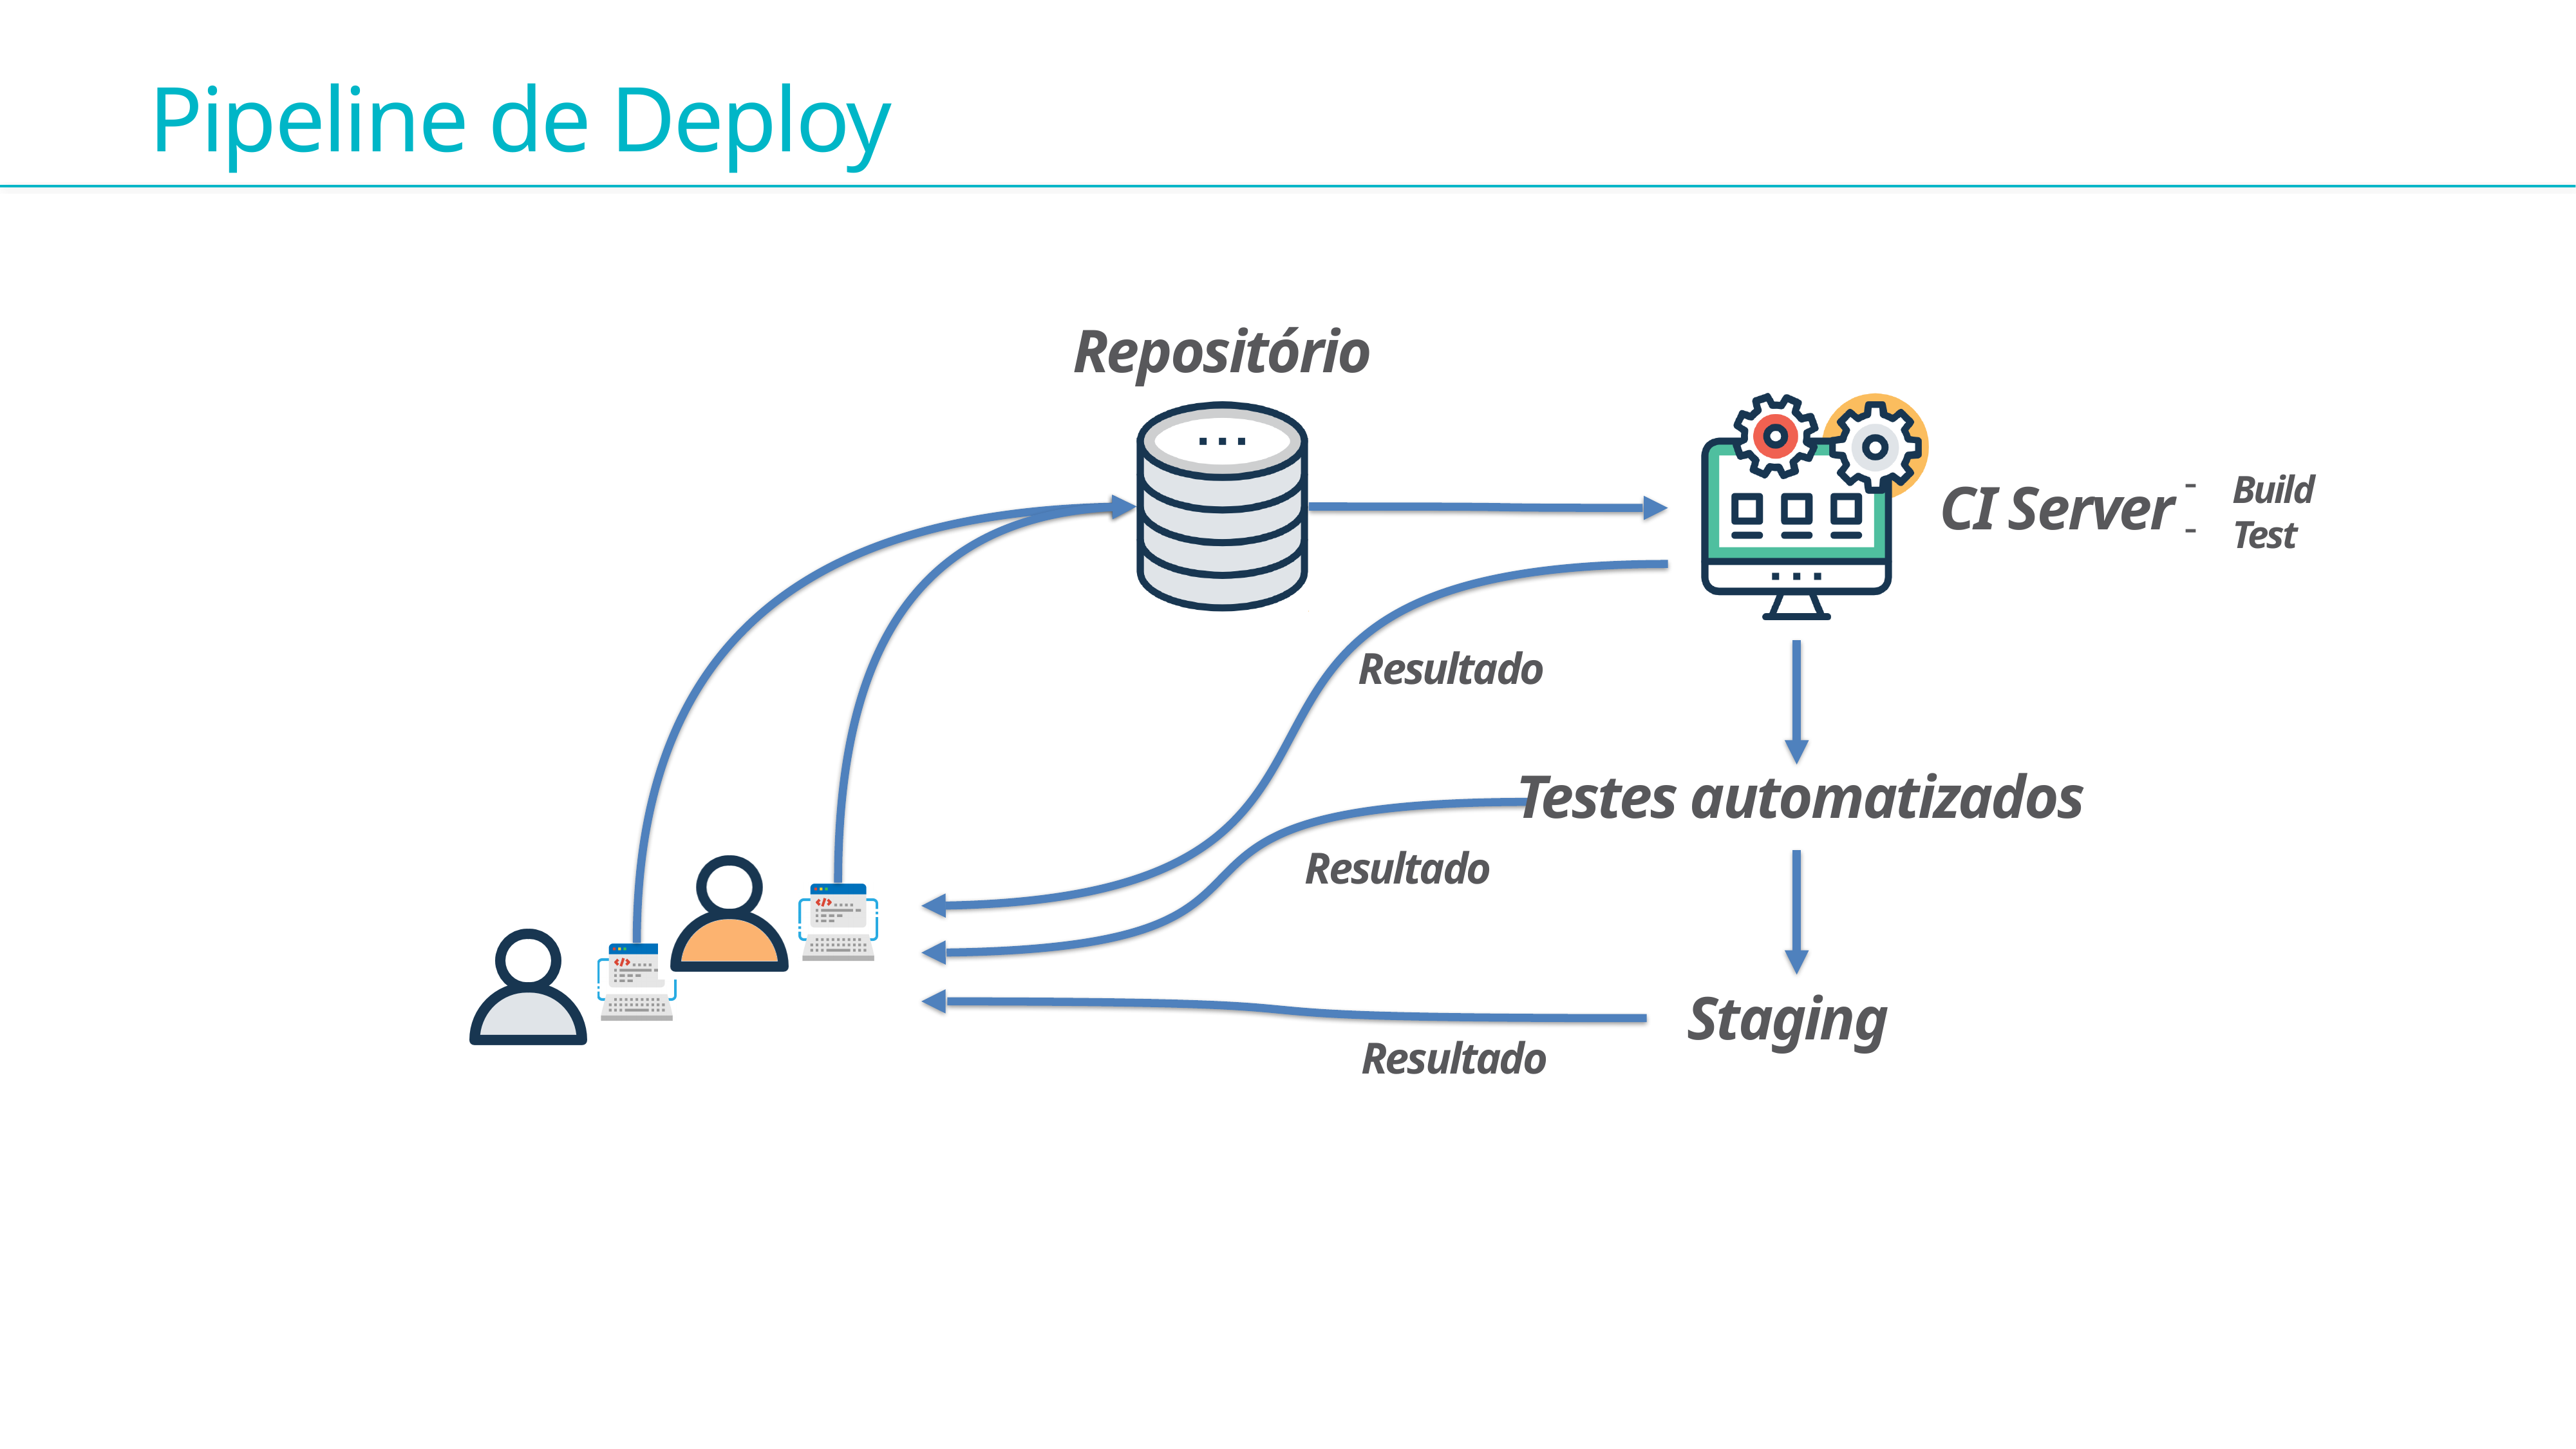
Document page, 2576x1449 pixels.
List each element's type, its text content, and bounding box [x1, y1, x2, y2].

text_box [456, 925, 677, 1054]
text_box Pipeline de Deploy [139, 57, 901, 175]
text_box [921, 1001, 1647, 1019]
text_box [658, 851, 668, 980]
text_box Staging [1677, 976, 1899, 1057]
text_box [921, 564, 1668, 906]
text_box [921, 801, 1530, 953]
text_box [799, 545, 1176, 844]
text_box Testes automatizados [1670, 754, 2095, 835]
text_box CI Server [1931, 466, 2175, 547]
text_box Repositório [1063, 308, 1382, 390]
picture [1701, 392, 1929, 621]
text_box Resultado [1351, 1026, 1558, 1088]
picture [1136, 401, 1310, 564]
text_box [668, 474, 1105, 975]
text_box Build Test [2175, 460, 2325, 561]
